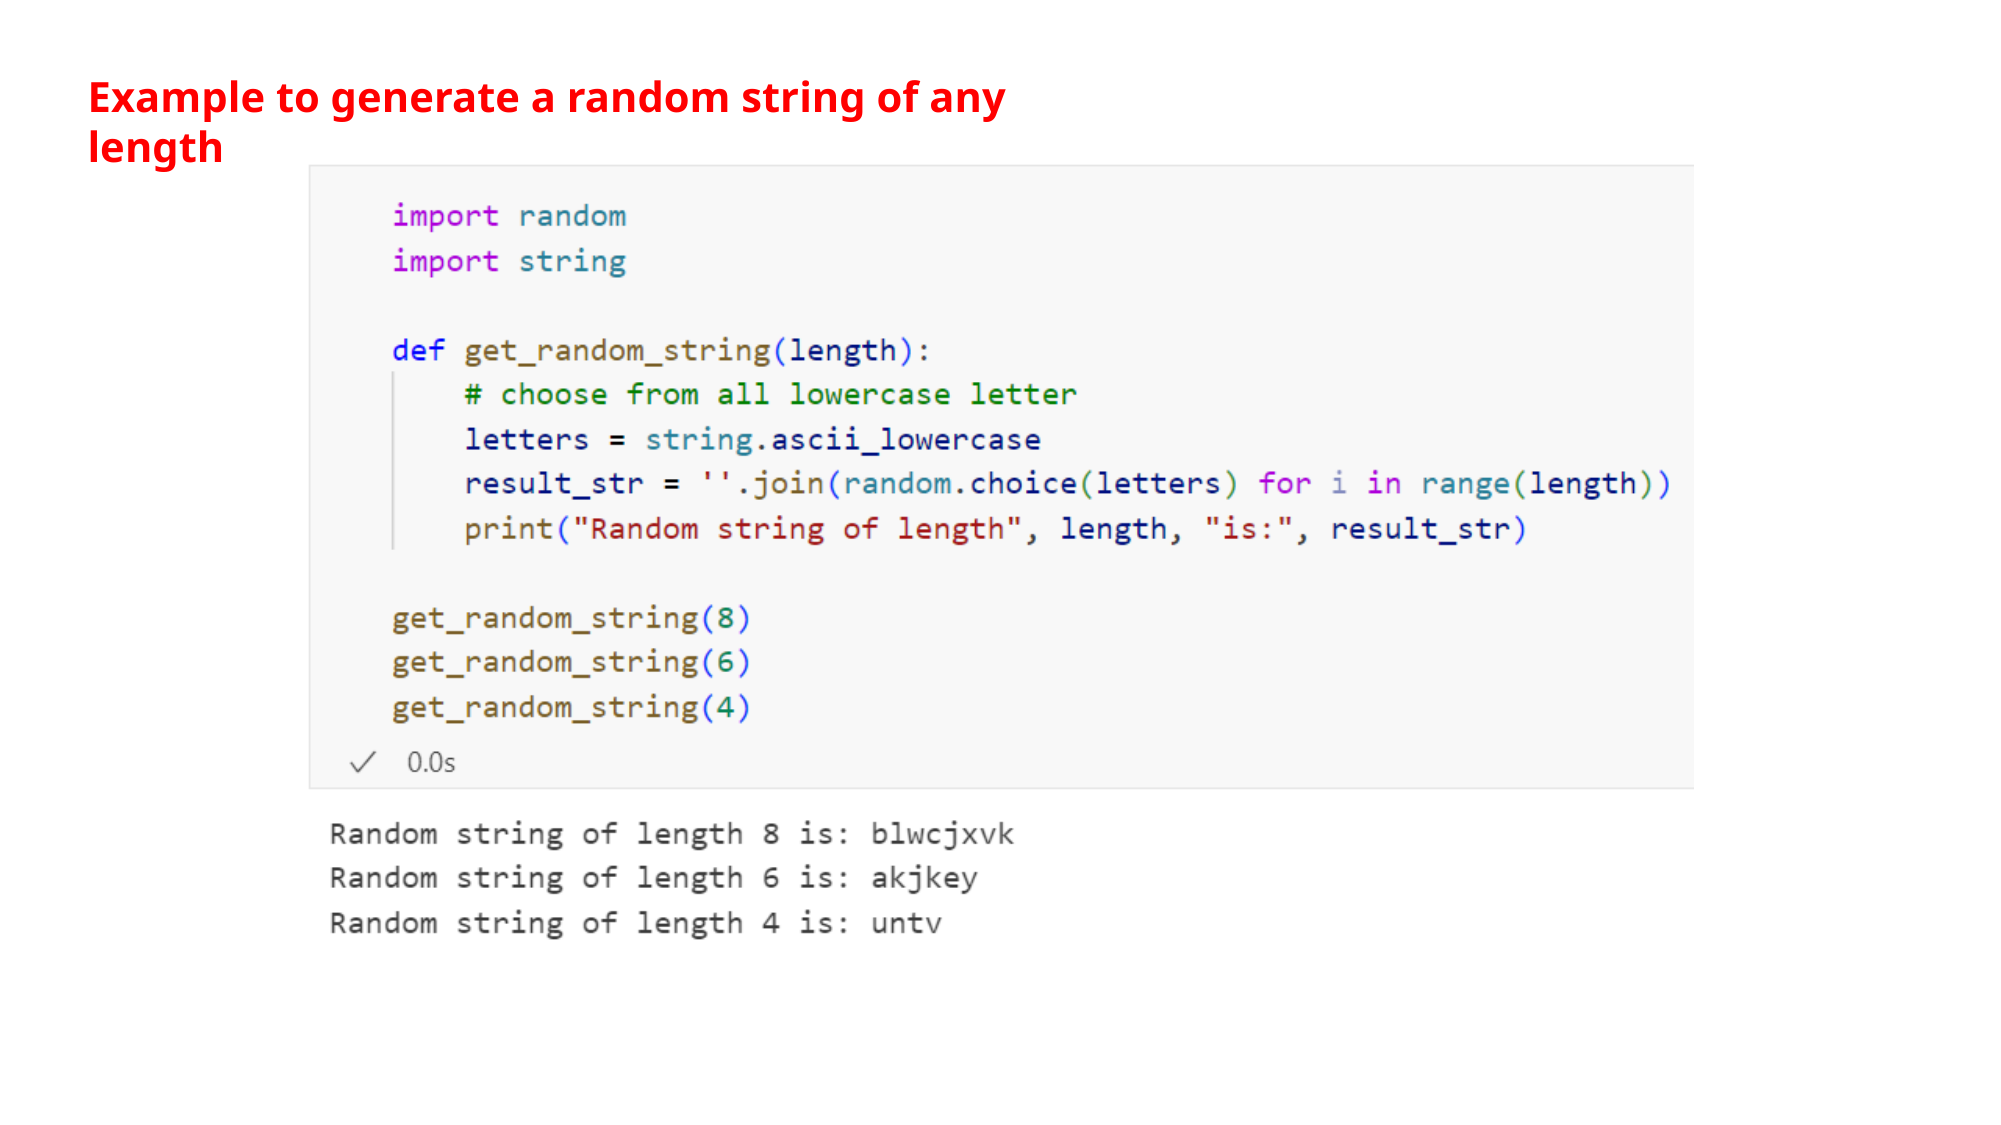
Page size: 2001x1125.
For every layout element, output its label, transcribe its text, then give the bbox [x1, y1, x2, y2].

picture [305, 151, 1695, 974]
text_box Example to generate a random string of any length [72, 62, 1073, 178]
